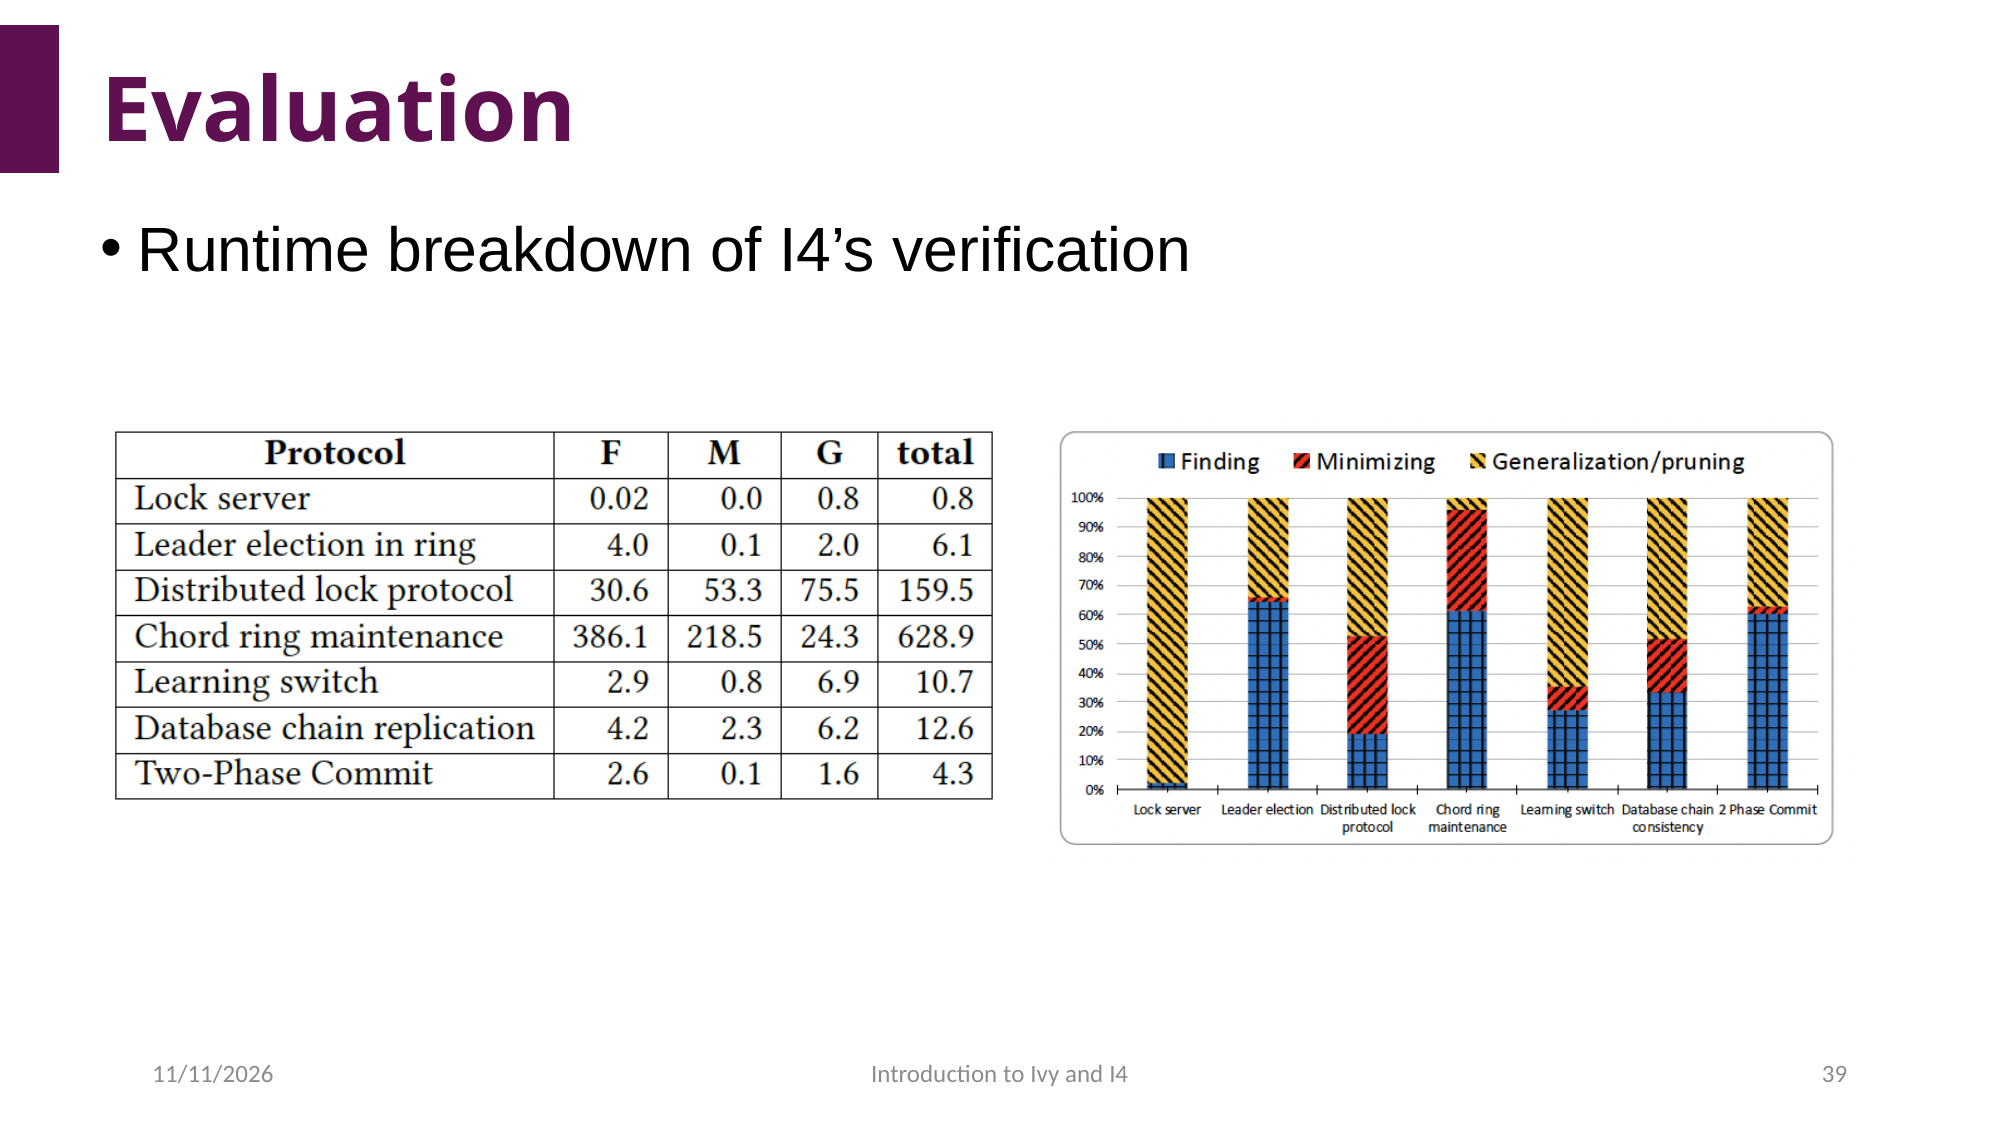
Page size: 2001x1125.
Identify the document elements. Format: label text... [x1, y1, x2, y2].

title Evaluation [86, 26, 1917, 169]
slide_number 39 [1412, 1042, 1863, 1103]
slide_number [137, 1042, 588, 1103]
footer Introduction to Ivy and I4 [662, 1042, 1338, 1103]
picture [94, 404, 1018, 826]
list Runtime breakdown of I4’s verification [85, 209, 1917, 1014]
picture [1045, 415, 1863, 869]
